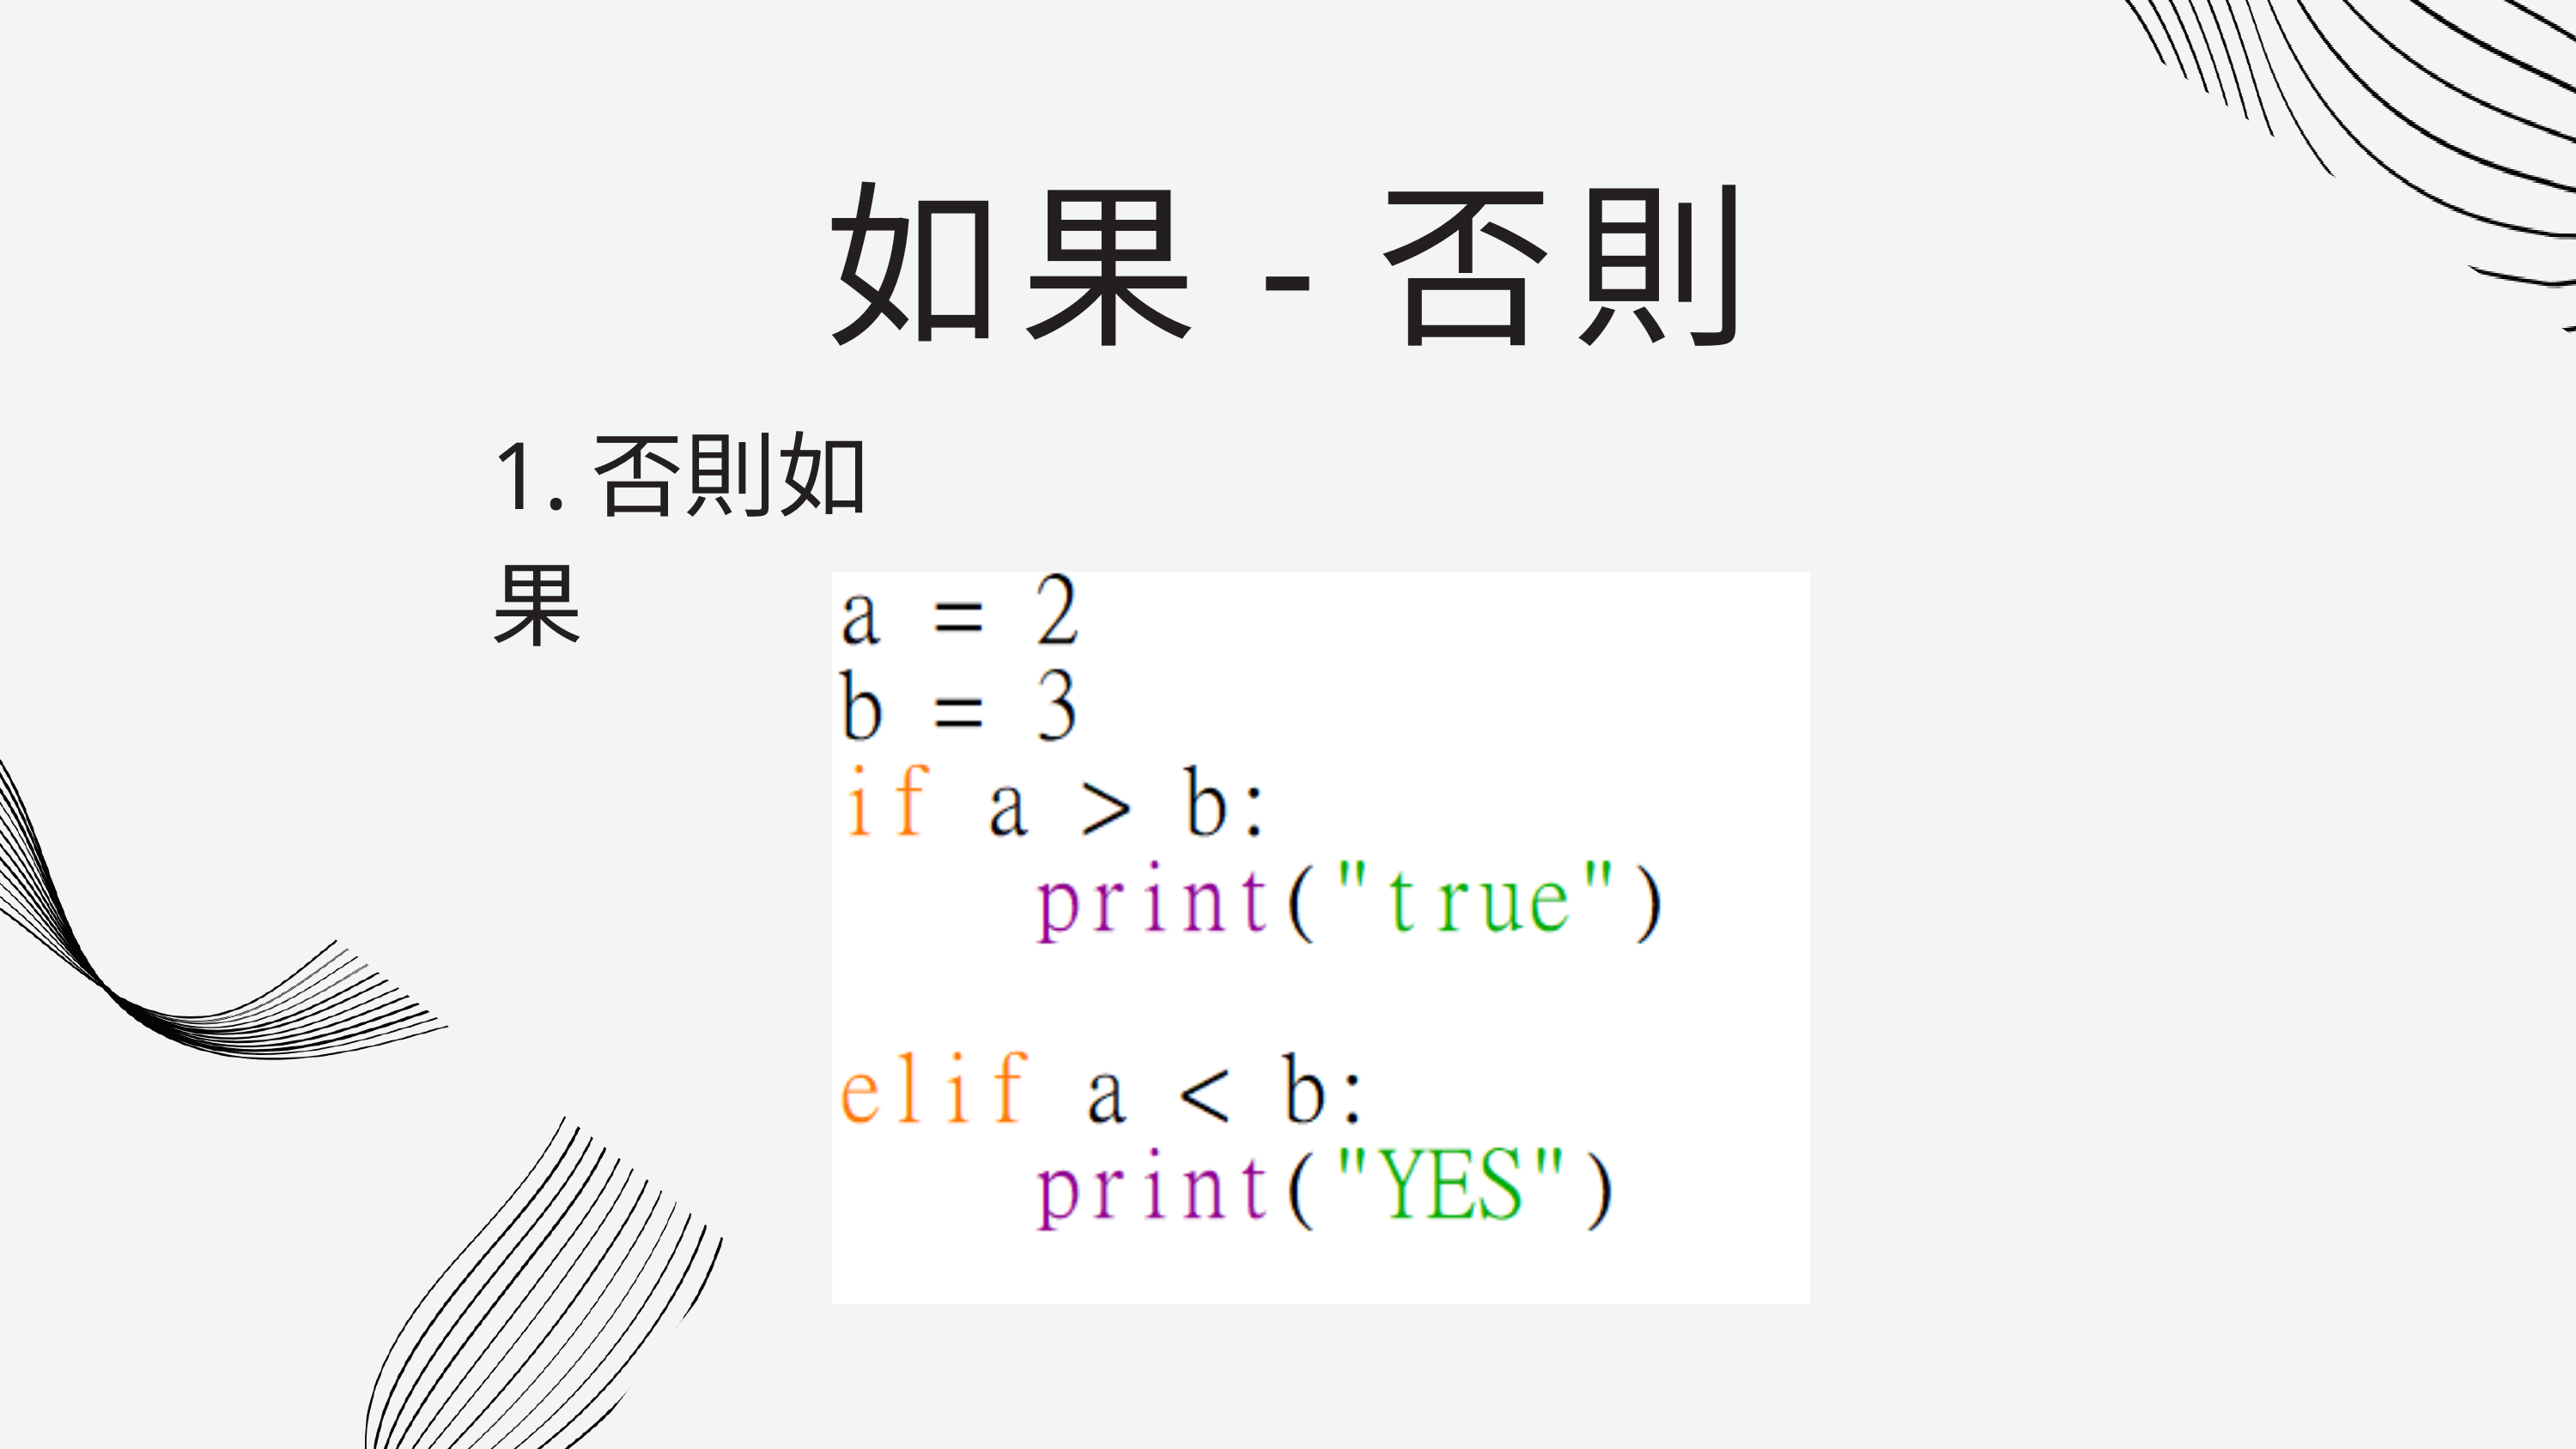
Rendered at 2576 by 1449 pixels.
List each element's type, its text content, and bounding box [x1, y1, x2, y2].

text_box [832, 572, 1811, 1304]
text_box [0, 680, 738, 1449]
text_box 如果-否則 [765, 120, 1811, 367]
text_box [2068, 0, 2576, 338]
text_box 1.否則如果 [490, 397, 948, 658]
